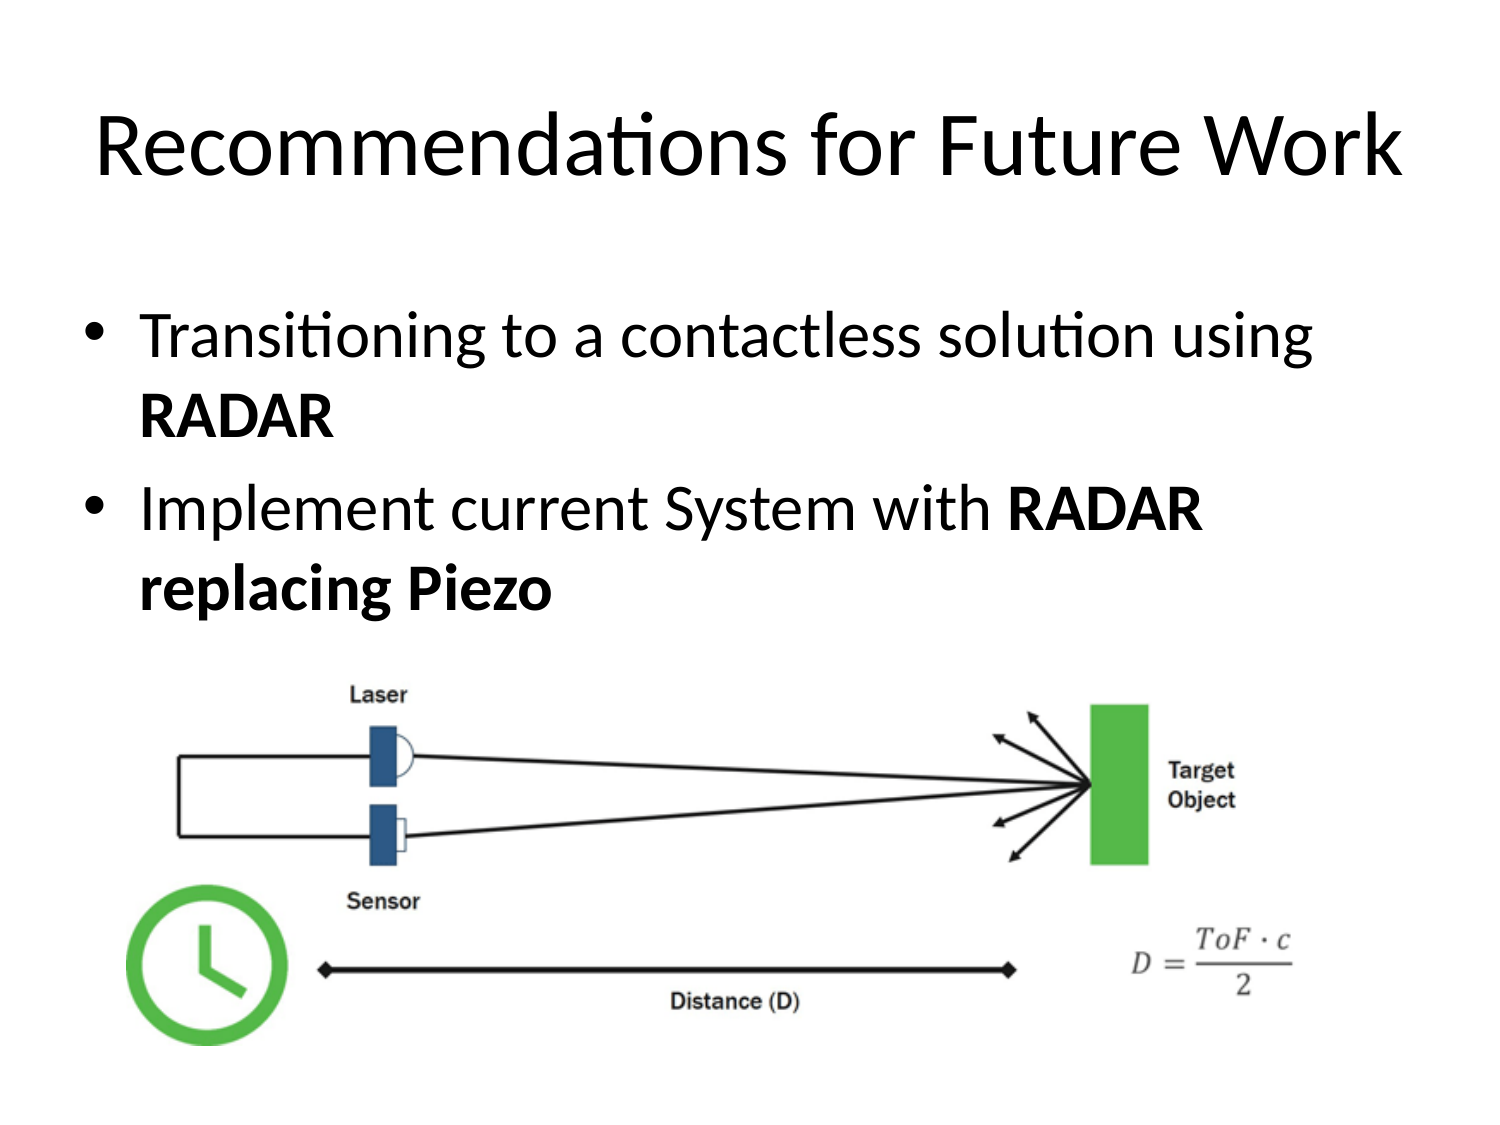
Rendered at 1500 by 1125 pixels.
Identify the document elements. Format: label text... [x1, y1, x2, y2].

list Transitioning to a contactless solution using RADAR Implement current System with RADAR replacing Piezo [67, 189, 1385, 1095]
picture [126, 671, 1327, 1046]
title Recommendations for Future Work [75, 45, 1425, 233]
